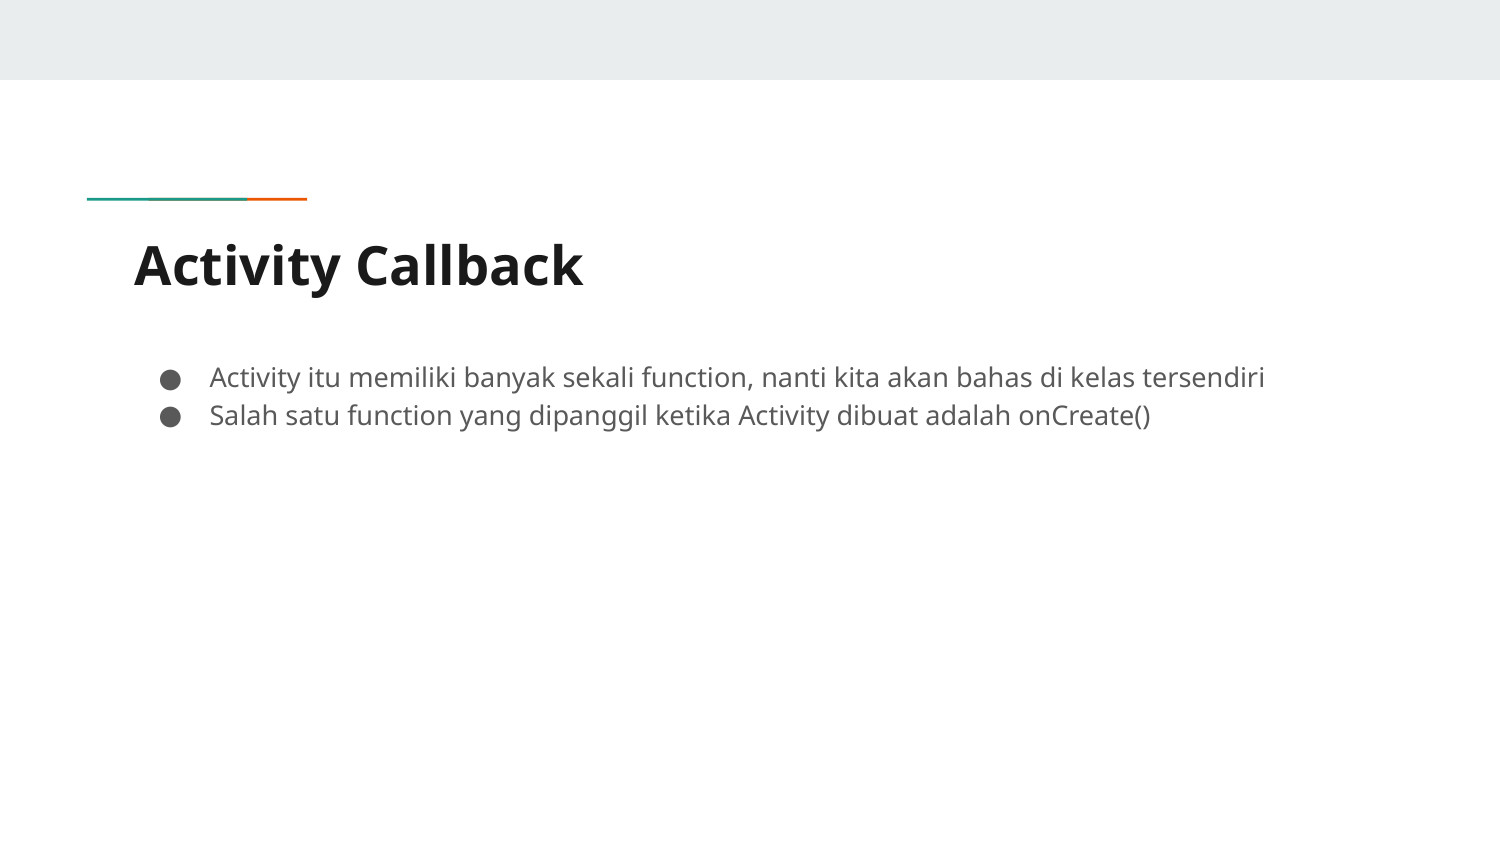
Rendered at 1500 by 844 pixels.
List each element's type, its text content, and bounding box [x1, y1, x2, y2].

title Activity Callback [119, 216, 1381, 305]
list Activity itu memiliki banyak sekali function, nanti kita akan bahas di kelas tersendiri Salah satu function yang dipanggil ketika Activity dibuat adalah onCreate() [119, 341, 1381, 712]
